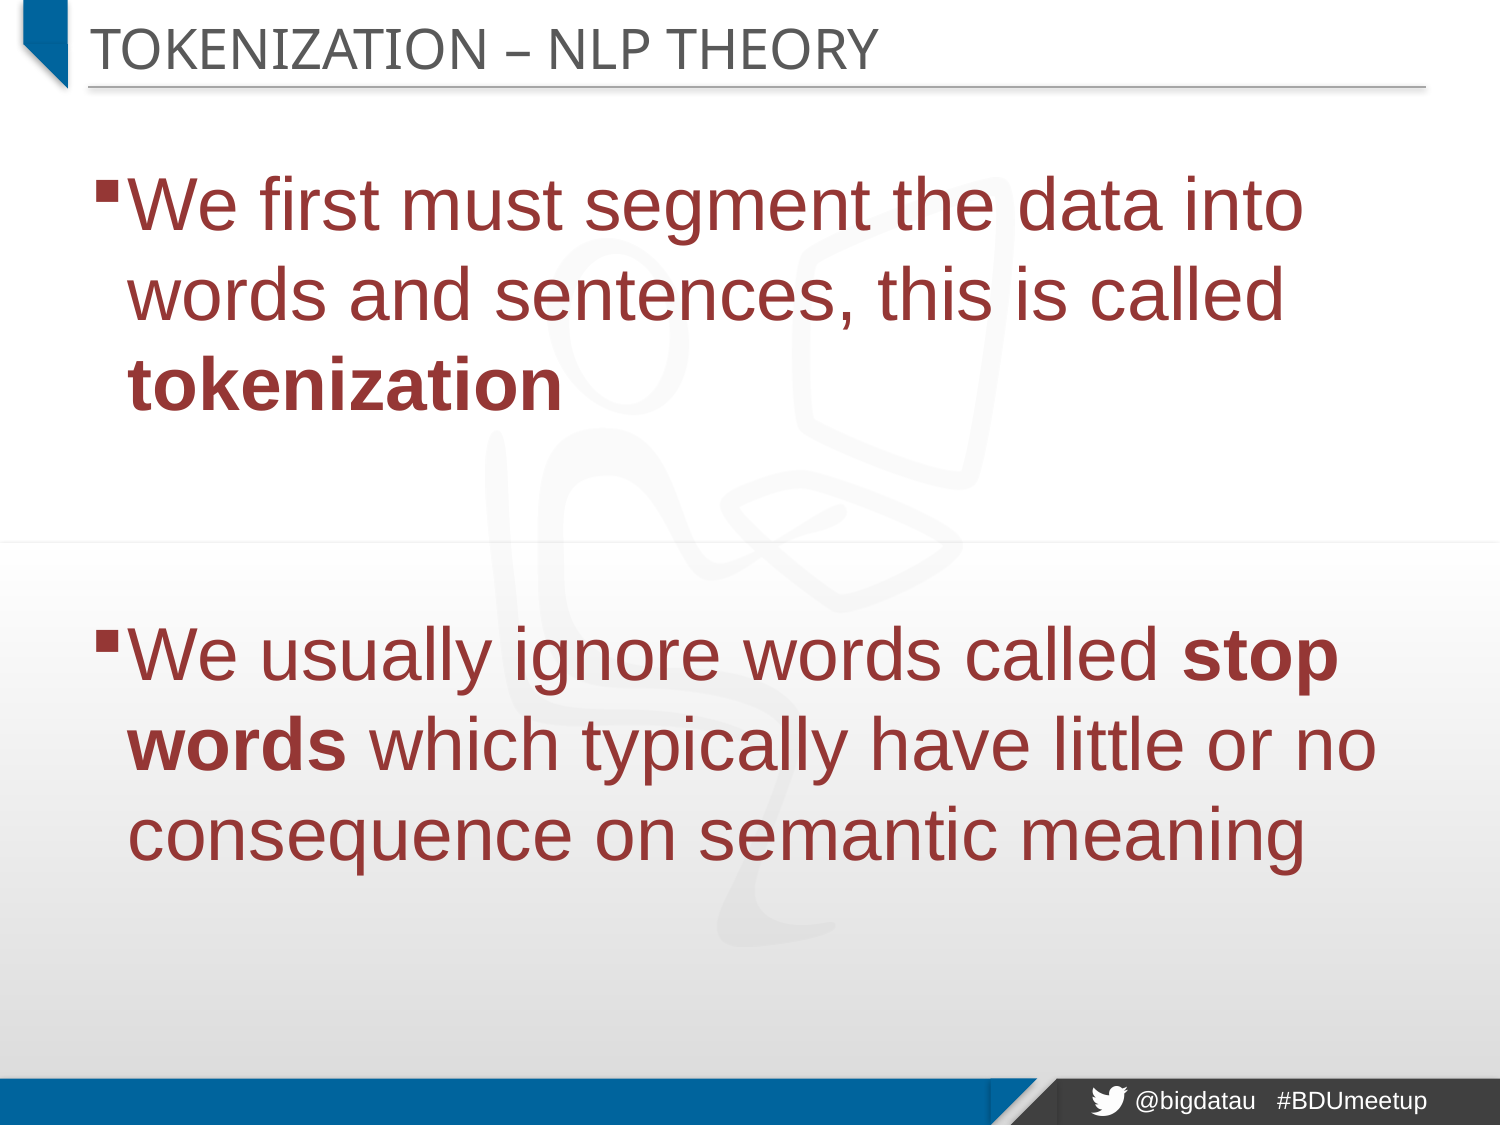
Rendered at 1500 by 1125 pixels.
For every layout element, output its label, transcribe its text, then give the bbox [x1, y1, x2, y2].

title Tokenization – NLp theory [75, 5, 1425, 89]
list We first must segment the data into words and sentences, this is called tokenization We usually ignore words called stop words which typically have little or no consequence on semantic meaning [75, 147, 1425, 1005]
picture [1091, 1086, 1128, 1116]
